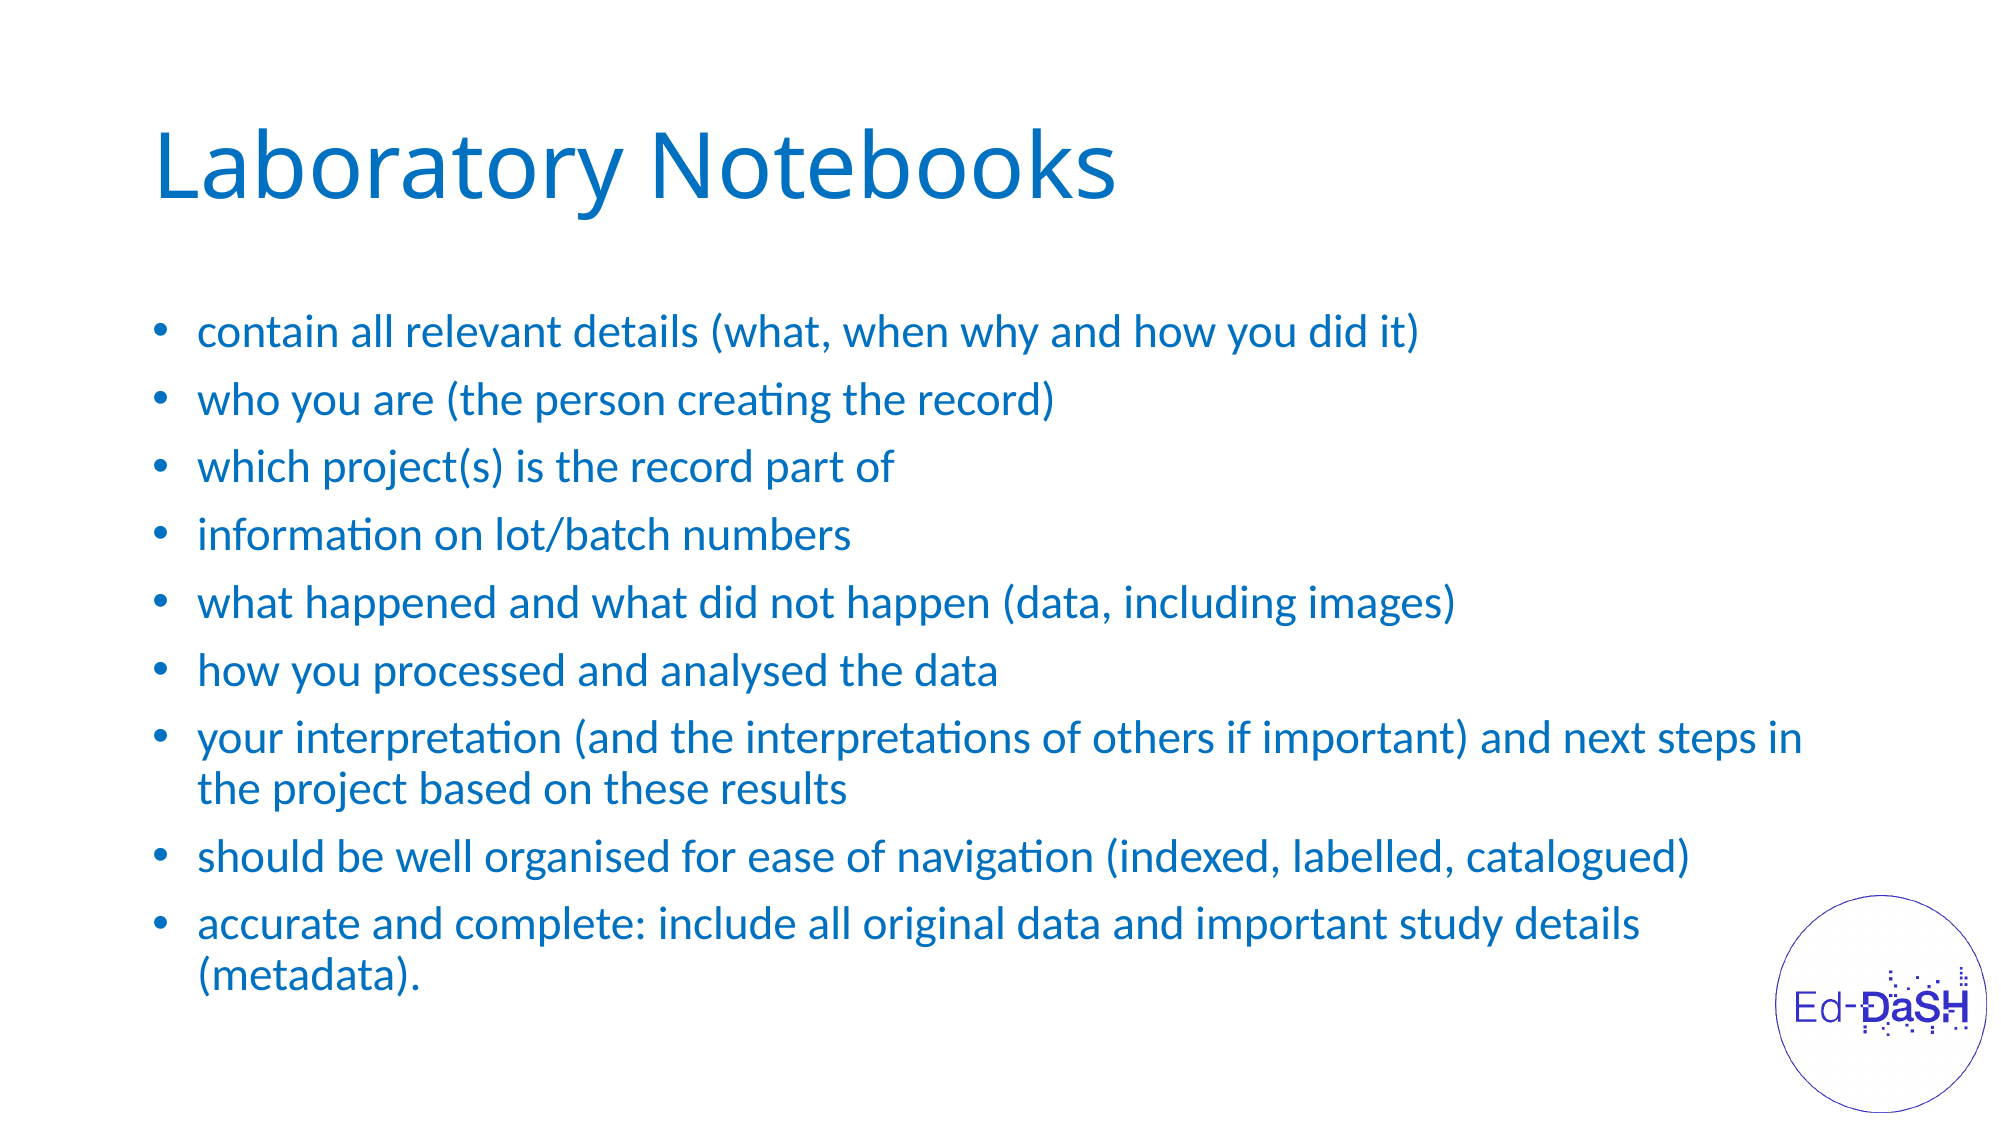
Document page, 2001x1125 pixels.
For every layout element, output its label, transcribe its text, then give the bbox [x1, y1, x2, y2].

title Laboratory Notebooks [137, 59, 1863, 278]
list contain all relevant details (what, when why and how you did it) who you are (the person creating the record) which project(s) is the record part of information on lot/batch numbers what happened and what did not happen (data, including images) how you processed and analysed the data your interpretation (and the interpretations of others if important) and next steps in the project based on these results should be well organised for ease of navigation (indexed, labelled, catalogued) accurate and complete: include all original data and important study details (metadata). [137, 299, 1863, 1014]
picture [1775, 895, 1987, 1113]
